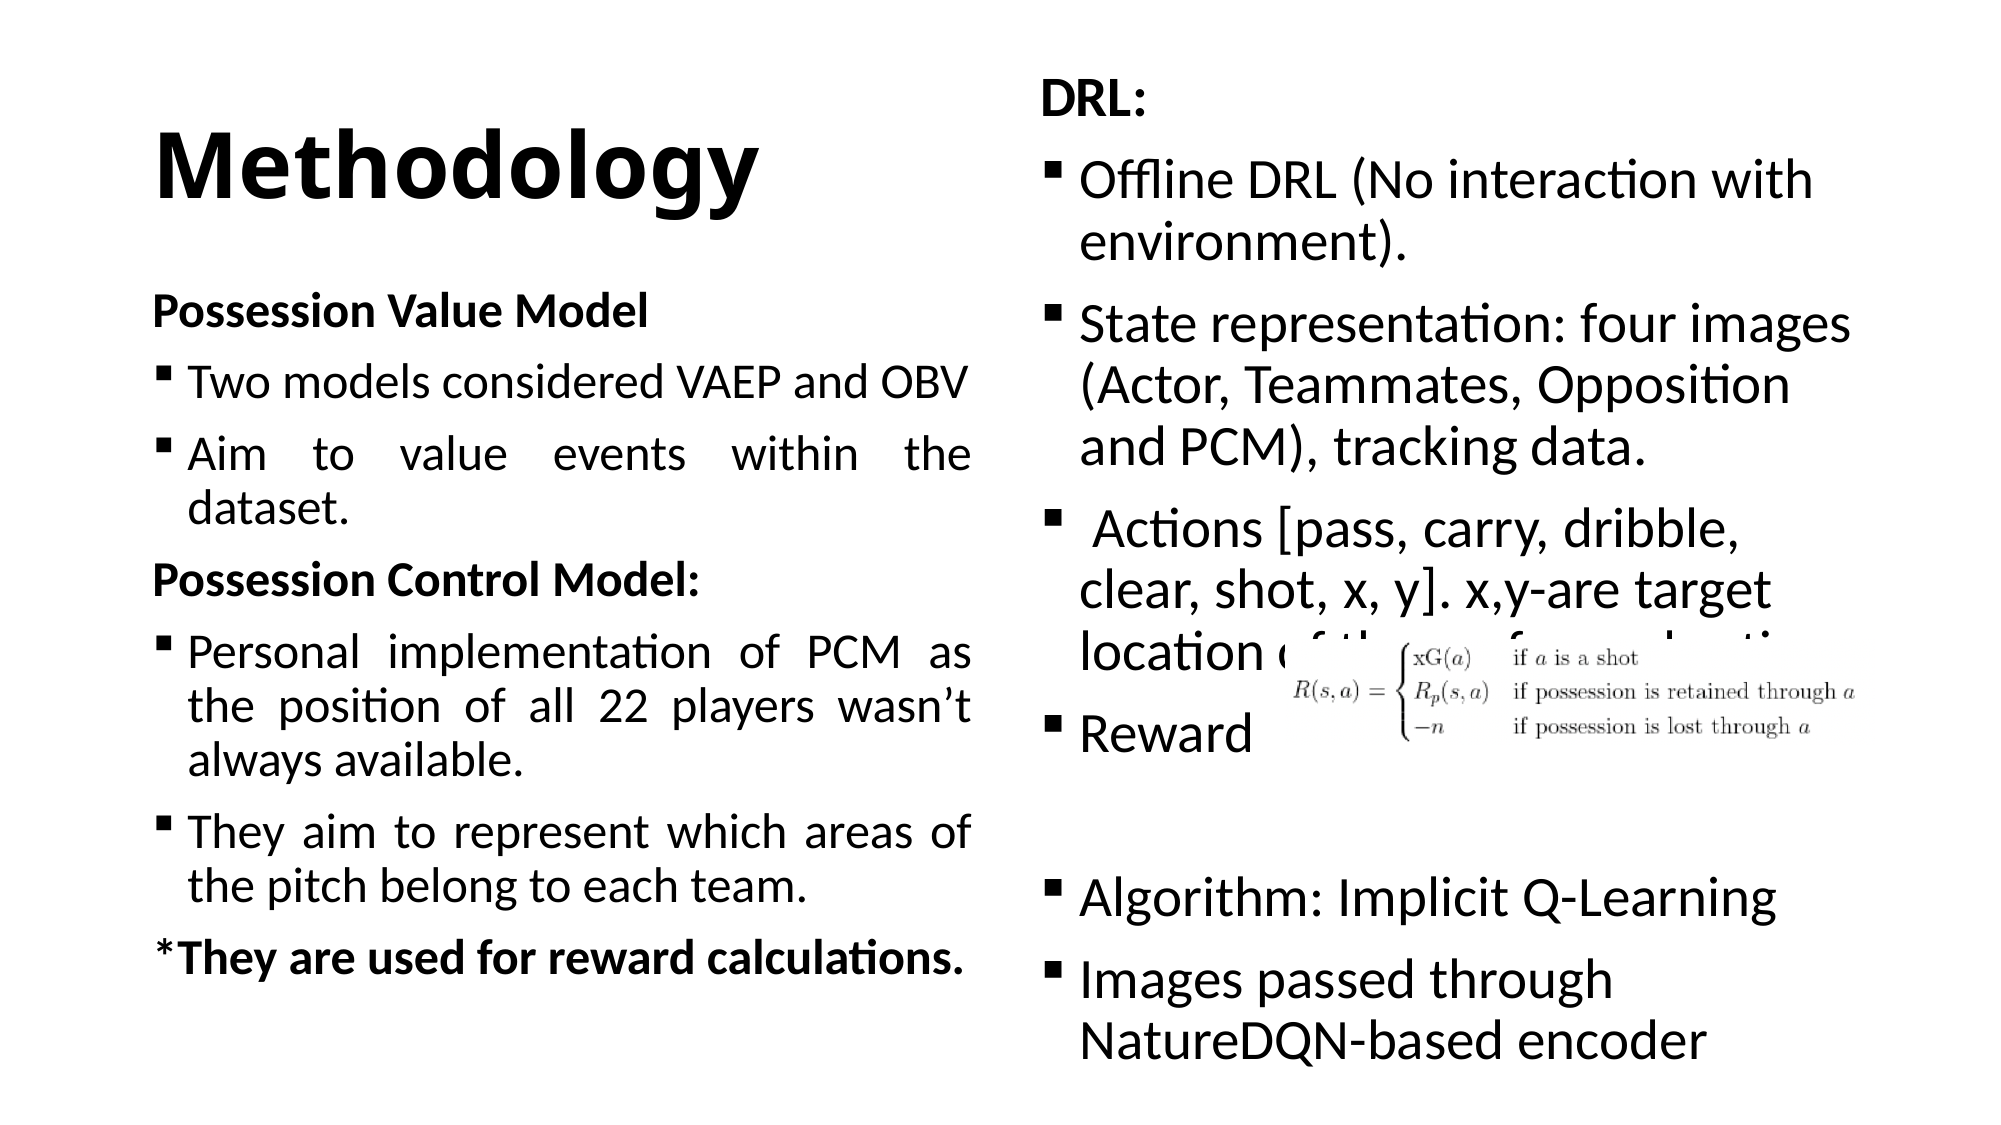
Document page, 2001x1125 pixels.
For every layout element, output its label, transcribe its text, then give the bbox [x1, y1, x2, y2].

picture [1285, 639, 1875, 745]
list DRL: Offline DRL (No interaction with environment). State representation: four images (Actor, Teammates, Opposition and PCM), tracking data. Actions [pass, carry, dribble, clear, shot, x, y]. x,y-are target location of the performed action. Reward Algorithm: Implicit Q-Learning Images passed through NatureDQN-based encoder [1025, 59, 1875, 1107]
title Methodology [137, 59, 1025, 278]
list Possession Value Model Two models considered VAEP and OBV Aim to value events within the dataset. Possession Control Model: Personal implementation of PCM as the position of all 22 players wasn’t always available. They aim to represent which areas of the pitch belong to each team. *They are used for reward calculations. [137, 276, 988, 1107]
